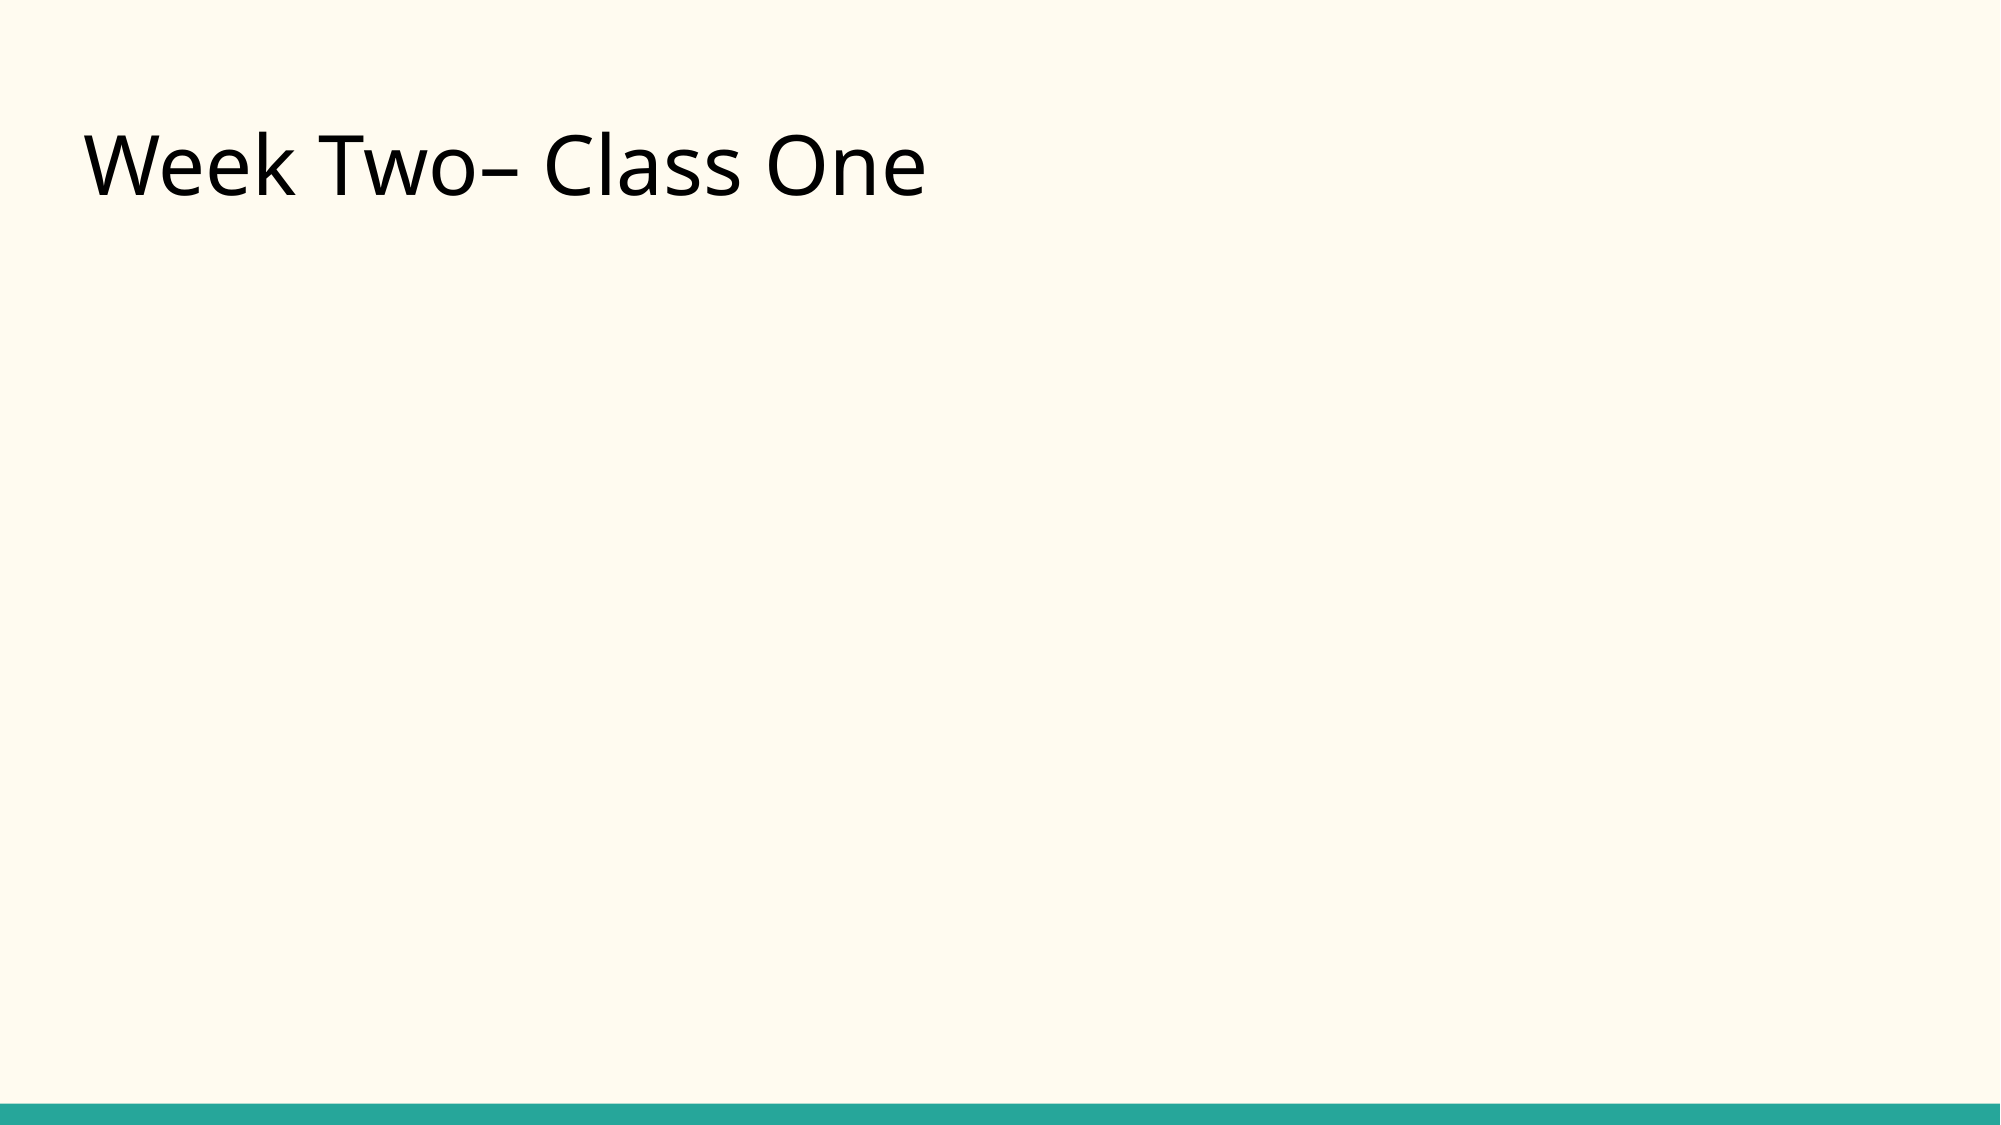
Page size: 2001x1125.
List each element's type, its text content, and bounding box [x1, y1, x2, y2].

title Week Two– Class One [68, 97, 1932, 232]
